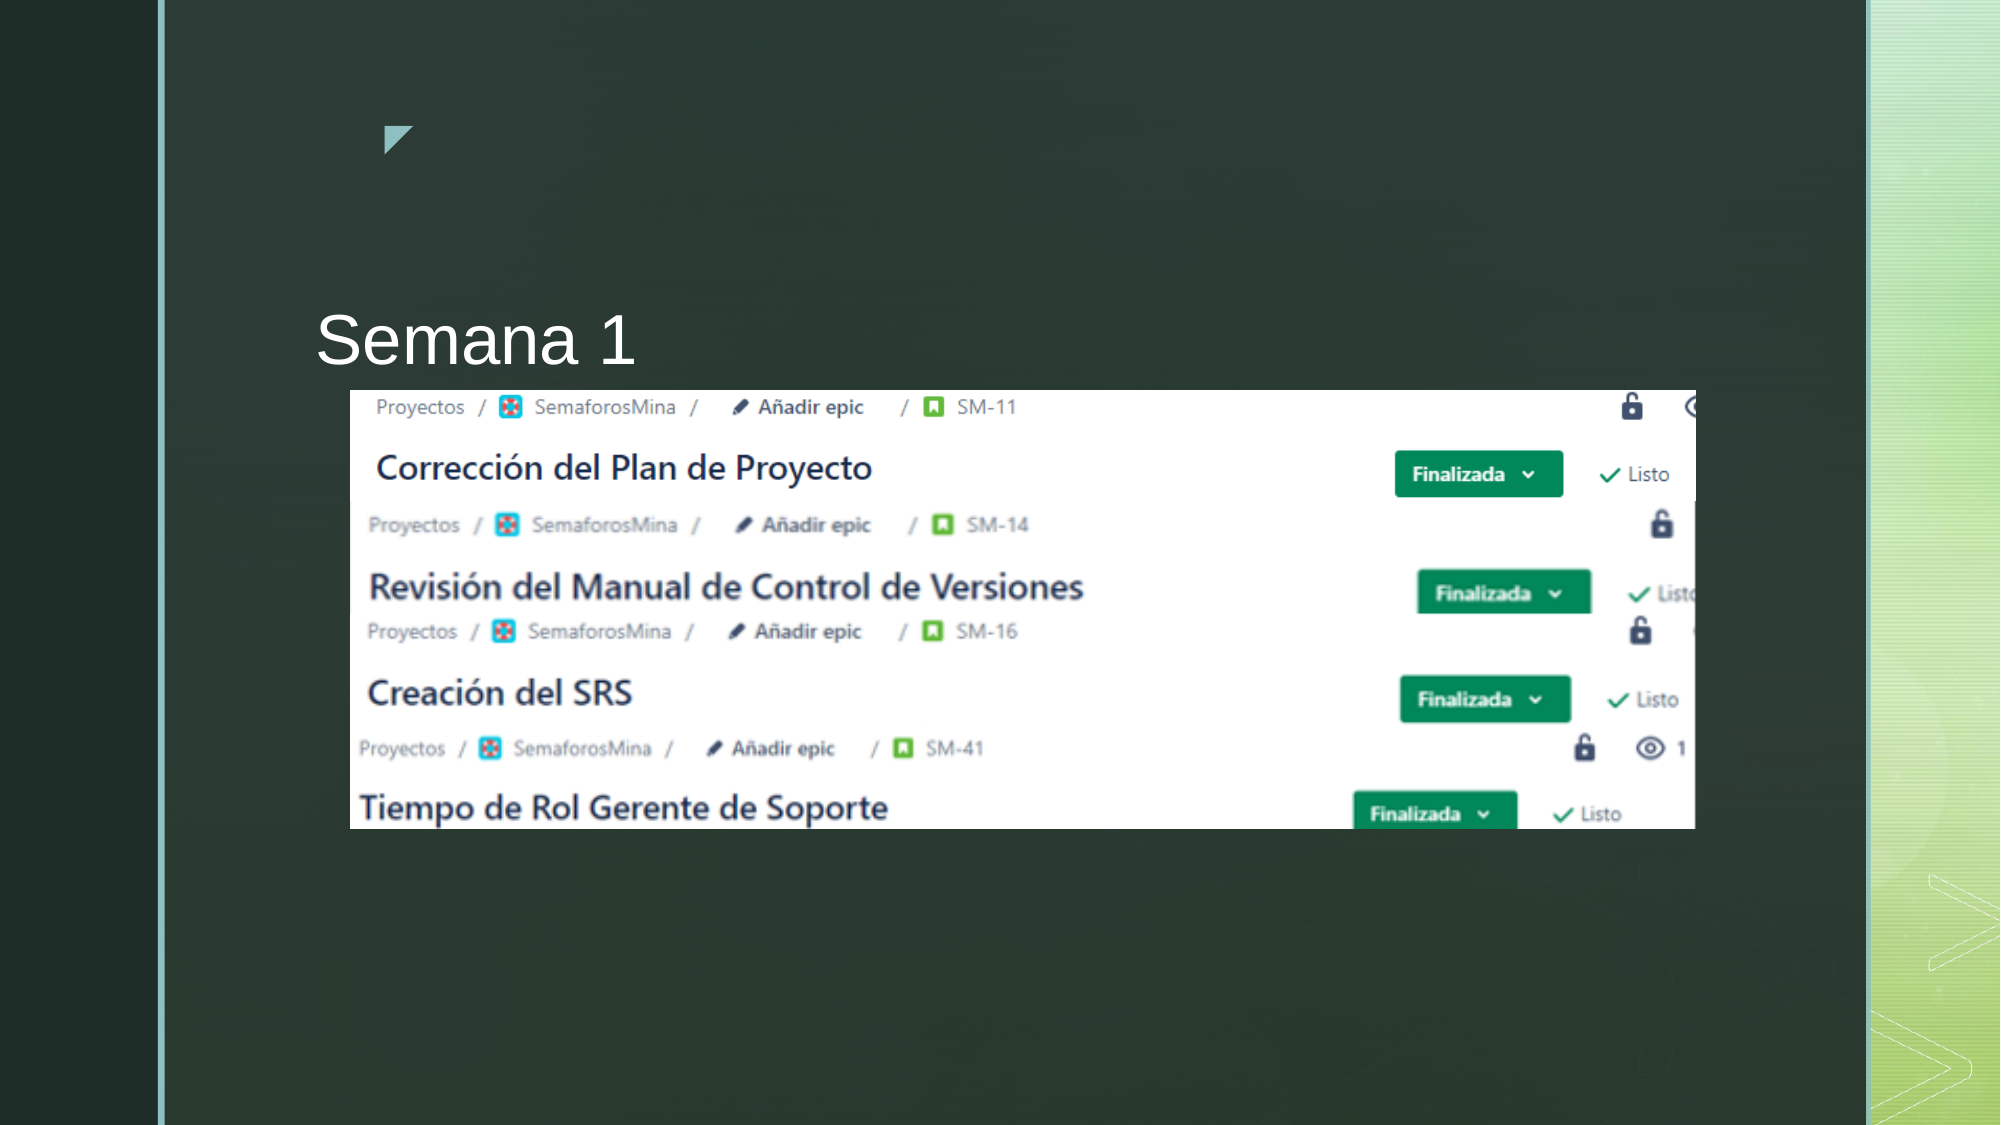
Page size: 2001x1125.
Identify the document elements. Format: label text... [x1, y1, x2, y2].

title Semana 1 [300, 296, 1607, 473]
picture [1871, 0, 2001, 1125]
picture [349, 390, 1700, 829]
